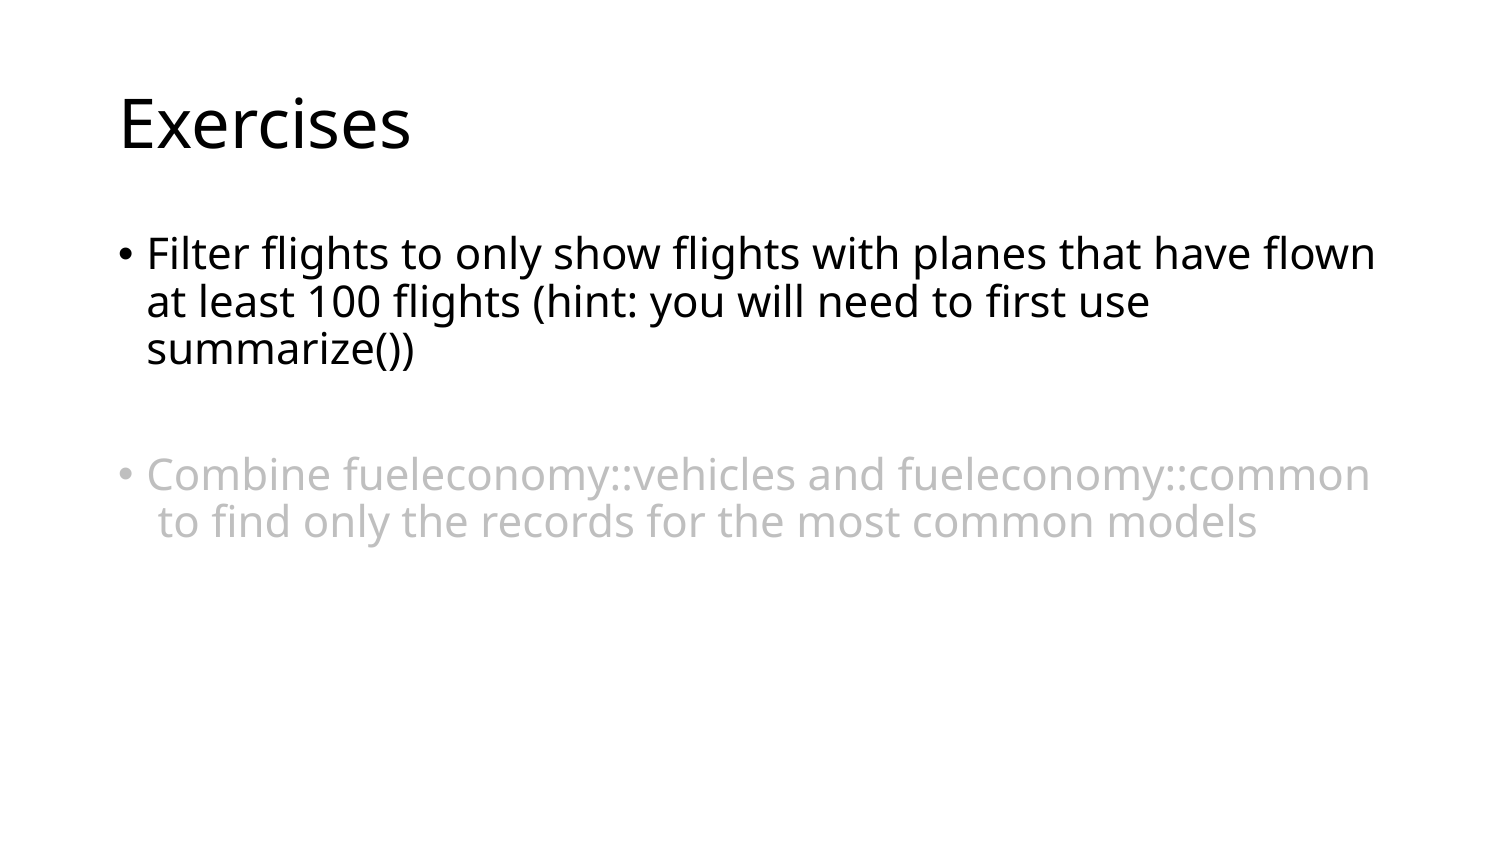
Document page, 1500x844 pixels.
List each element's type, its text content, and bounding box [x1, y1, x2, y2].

title Exercises [103, 44, 1397, 208]
list Filter flights to only show flights with planes that have flown at least 100 flights (hint: you will need to first use summarize()) Combine fueleconomy::vehicles and fueleconomy::common to find only the records for the most common models [103, 224, 1397, 760]
